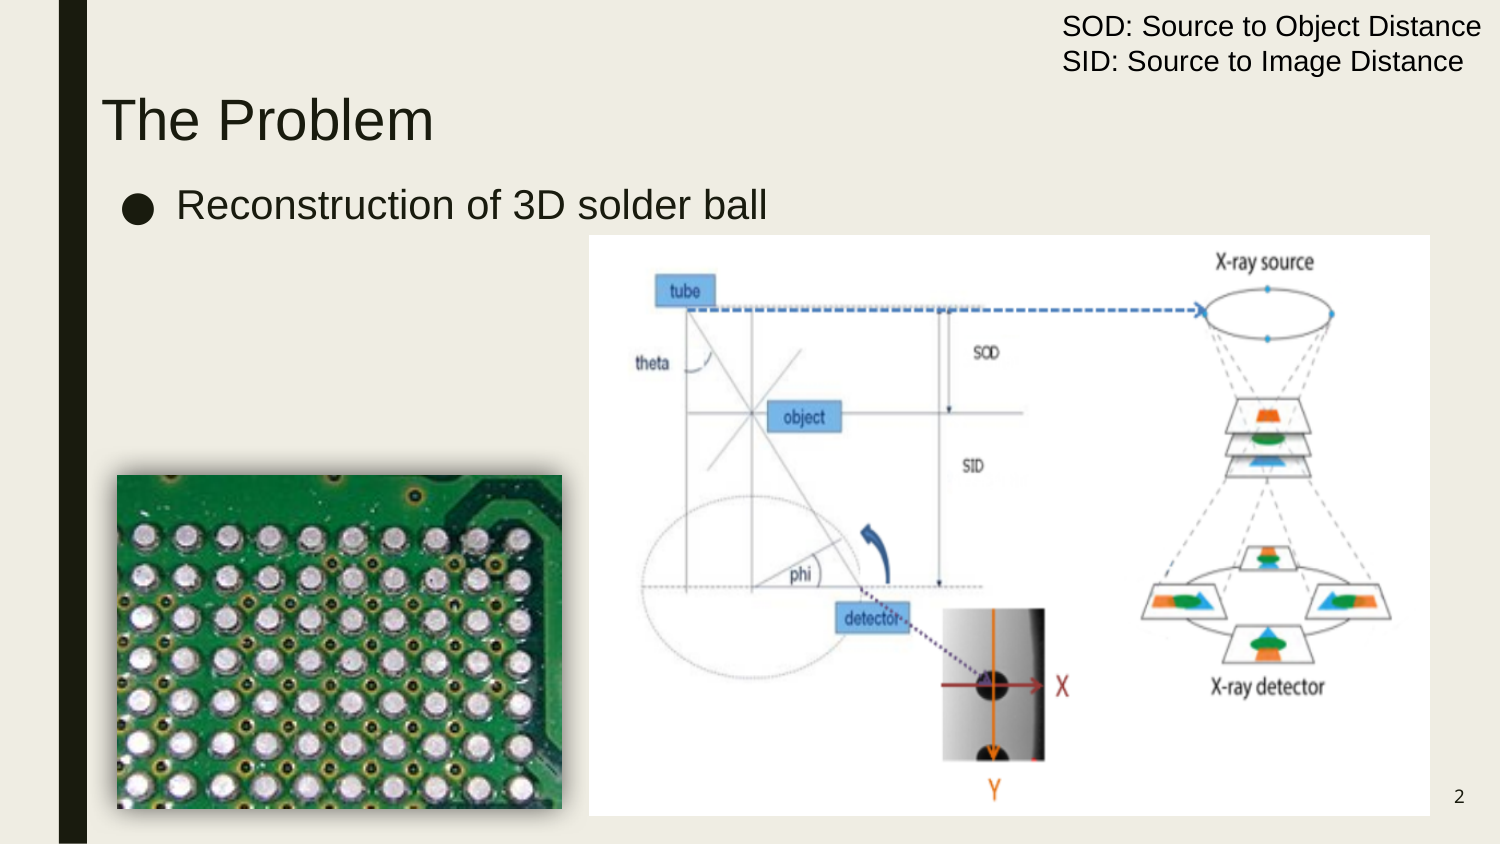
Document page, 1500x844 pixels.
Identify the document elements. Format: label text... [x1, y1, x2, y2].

slide_number 1 [1389, 764, 1480, 830]
picture [117, 475, 562, 809]
list Reconstruction of 3D solder ball [86, 166, 1484, 728]
text_box SOD: Source to Object Distance SID: Source to Image Distance [1047, 0, 1500, 85]
picture [589, 235, 1430, 816]
title The Problem [86, 75, 1484, 166]
